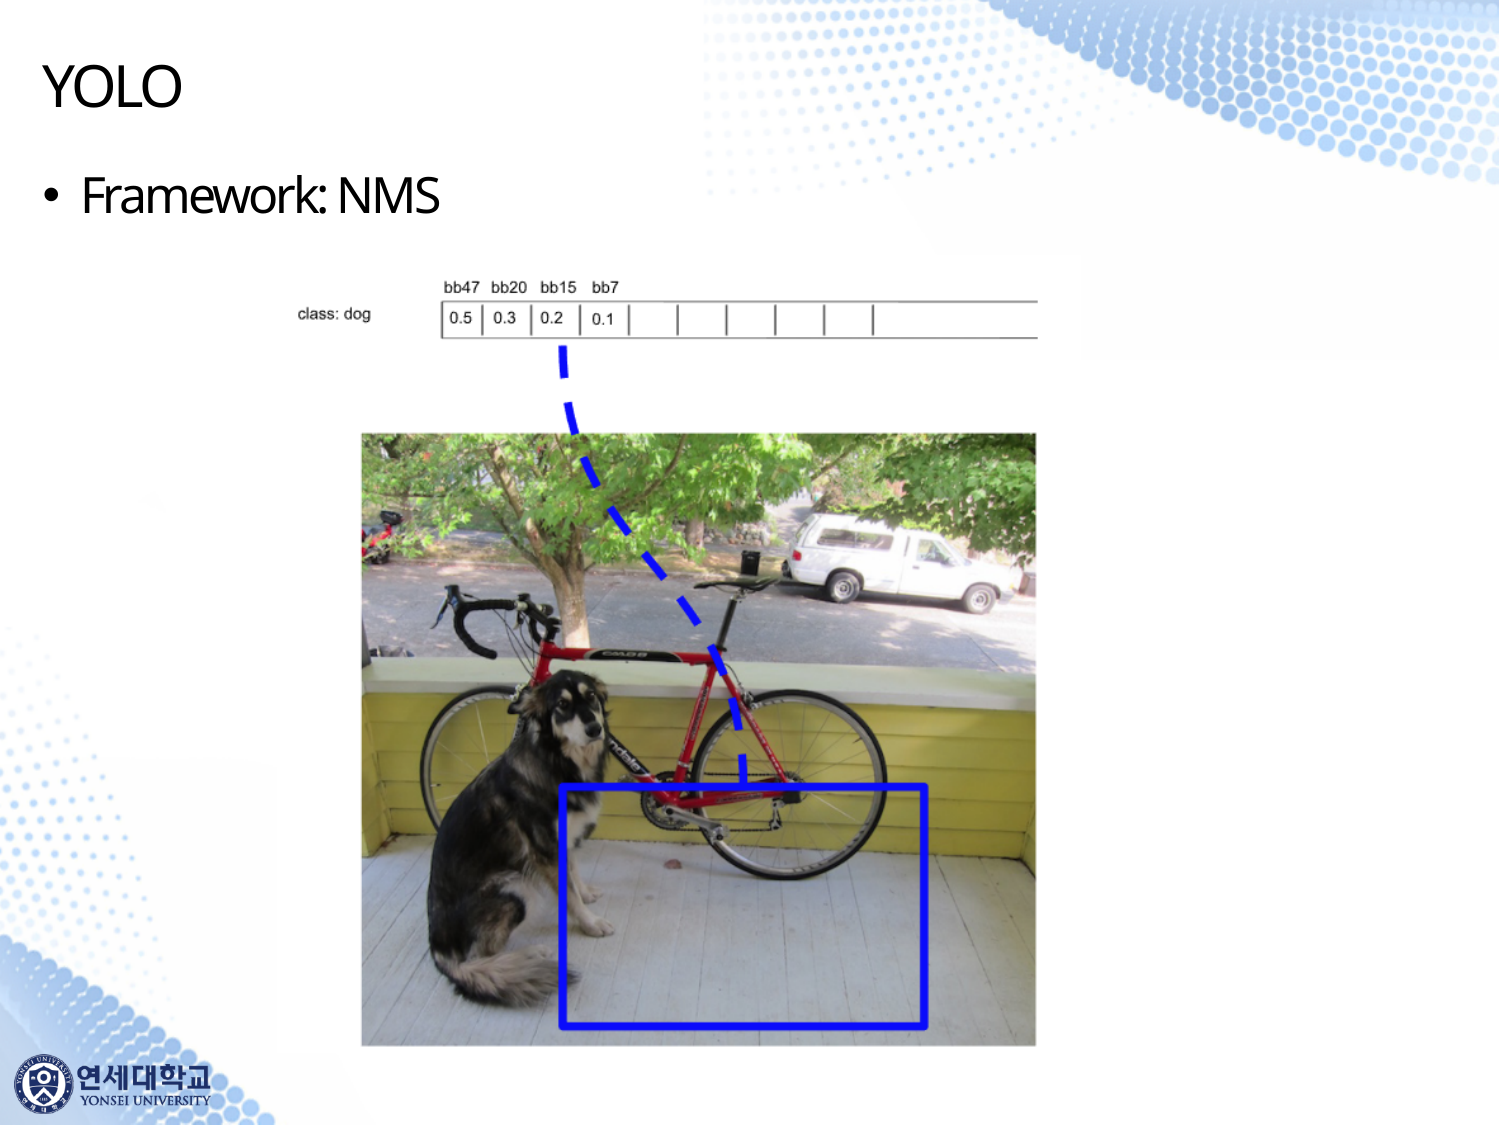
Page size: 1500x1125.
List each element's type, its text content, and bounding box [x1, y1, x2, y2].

title YOLO [34, 34, 1463, 142]
list Framework: NMS [34, 161, 1463, 1034]
picture [0, 0, 1499, 1125]
